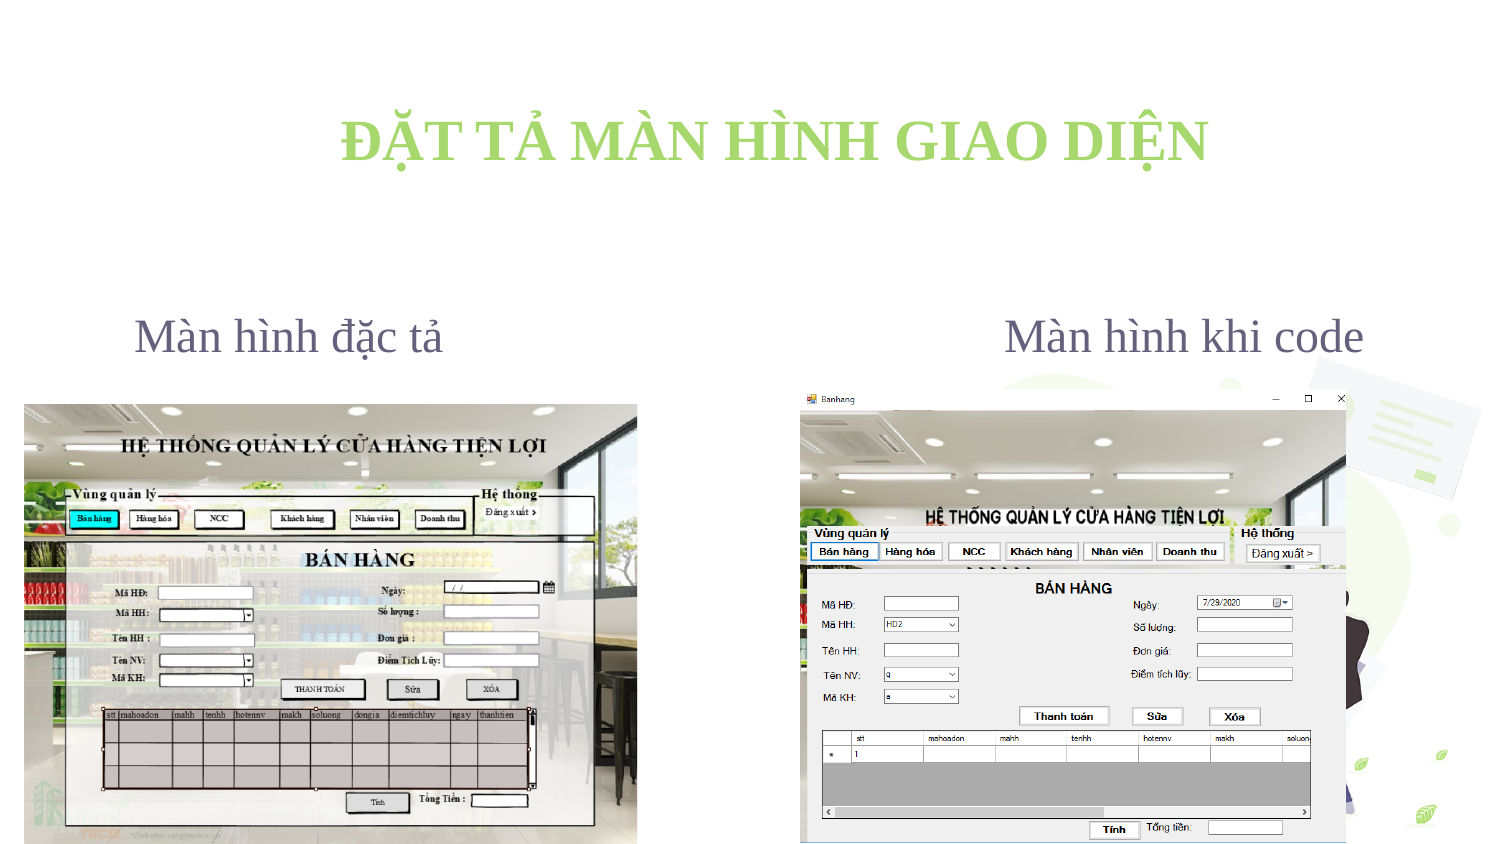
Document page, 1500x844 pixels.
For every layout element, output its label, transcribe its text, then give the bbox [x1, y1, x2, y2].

text_box ĐẶT TẢ MÀN HÌNH GIAO DIỆN [262, 34, 1288, 172]
text_box Màn hình đặc tả [119, 297, 460, 370]
text_box Màn hình khi code [989, 297, 1381, 370]
picture [799, 356, 1482, 843]
picture [24, 404, 638, 844]
